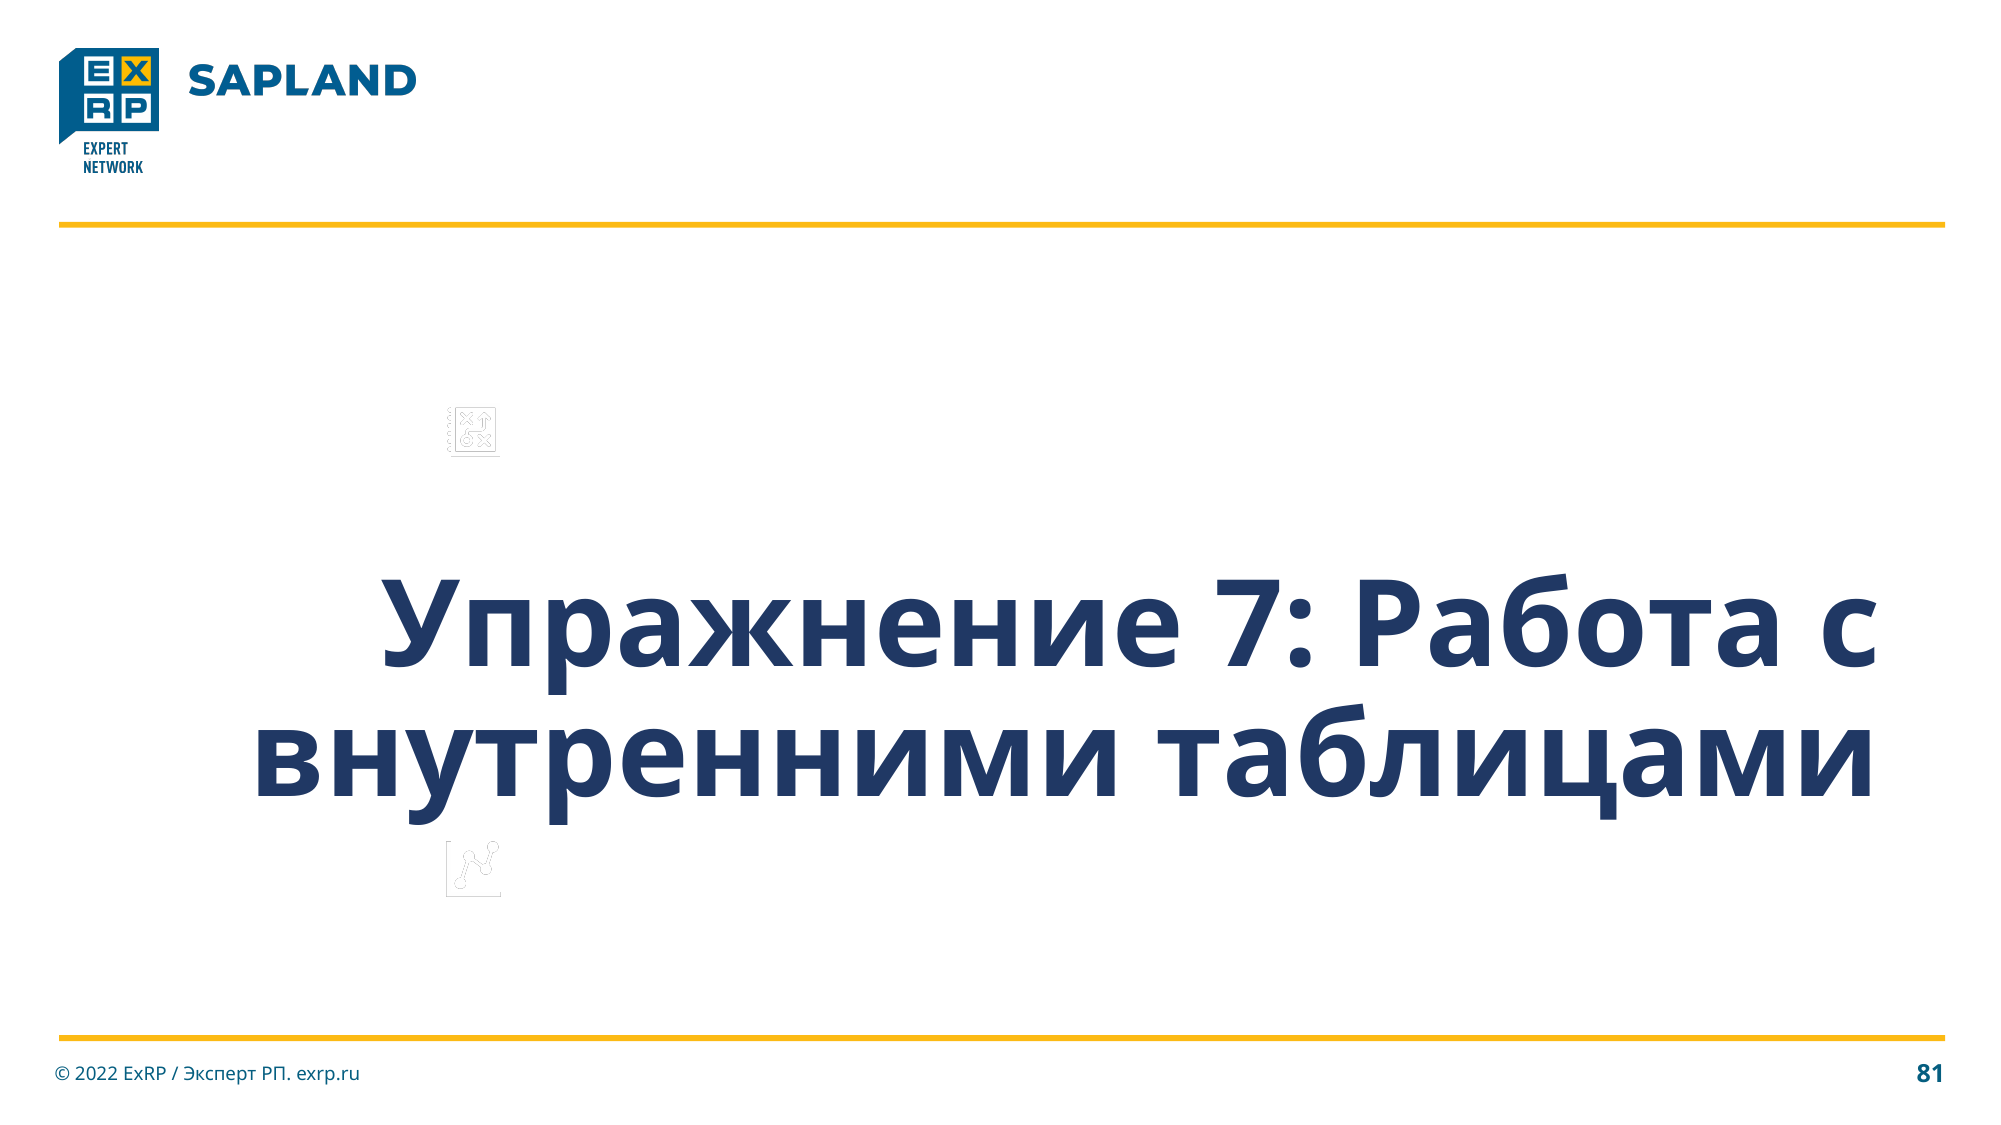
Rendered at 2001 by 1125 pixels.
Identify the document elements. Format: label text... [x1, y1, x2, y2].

slide_number 81 [1862, 1044, 1961, 1105]
picture [59, 132, 159, 173]
picture [85, 94, 113, 122]
footer © 2022 ExRP / Эксперт РП. exrp.ru [39, 1042, 468, 1103]
picture [435, 831, 511, 907]
title Упражнение 7: Работа с внутренними таблицами [116, 562, 1896, 831]
picture [189, 64, 416, 96]
picture [85, 57, 113, 85]
picture [122, 57, 150, 85]
picture [104, 163, 108, 173]
picture [122, 94, 150, 122]
picture [59, 48, 74, 60]
picture [435, 391, 511, 467]
